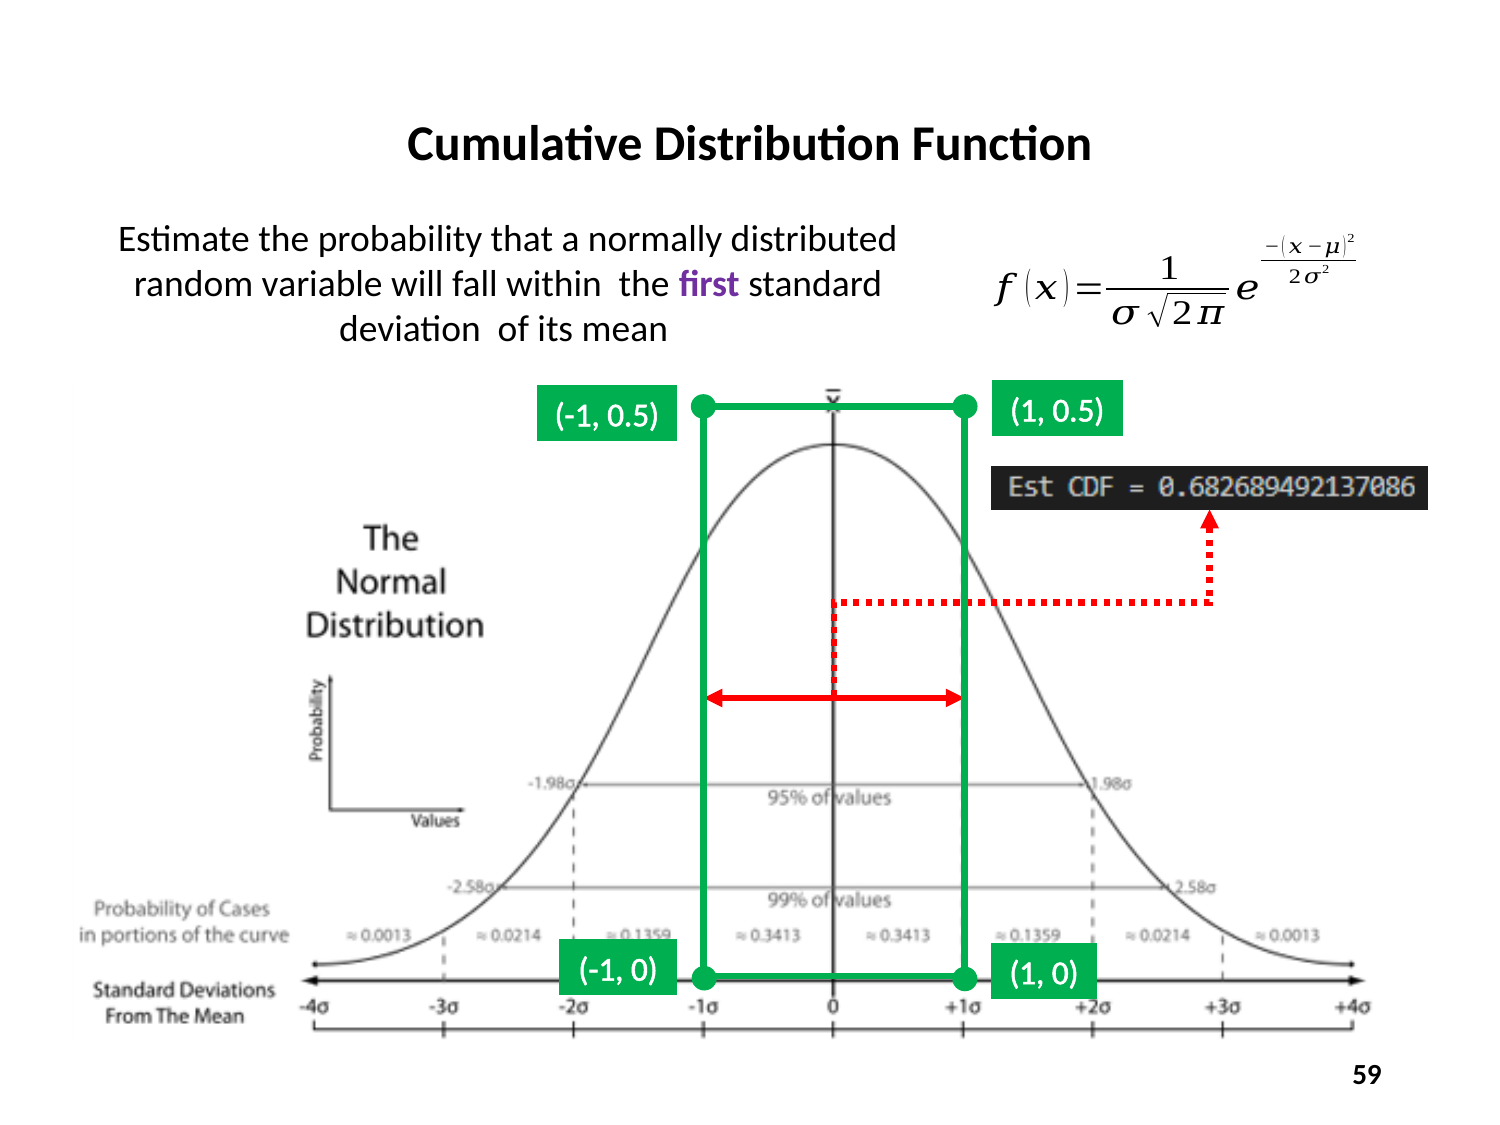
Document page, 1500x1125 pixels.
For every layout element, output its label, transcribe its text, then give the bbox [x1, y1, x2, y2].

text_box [928, 414, 1115, 791]
slide_number 59 [1059, 1042, 1397, 1103]
text_box Cumulative Distribution Function [350, 103, 1150, 178]
picture [72, 381, 1428, 1043]
